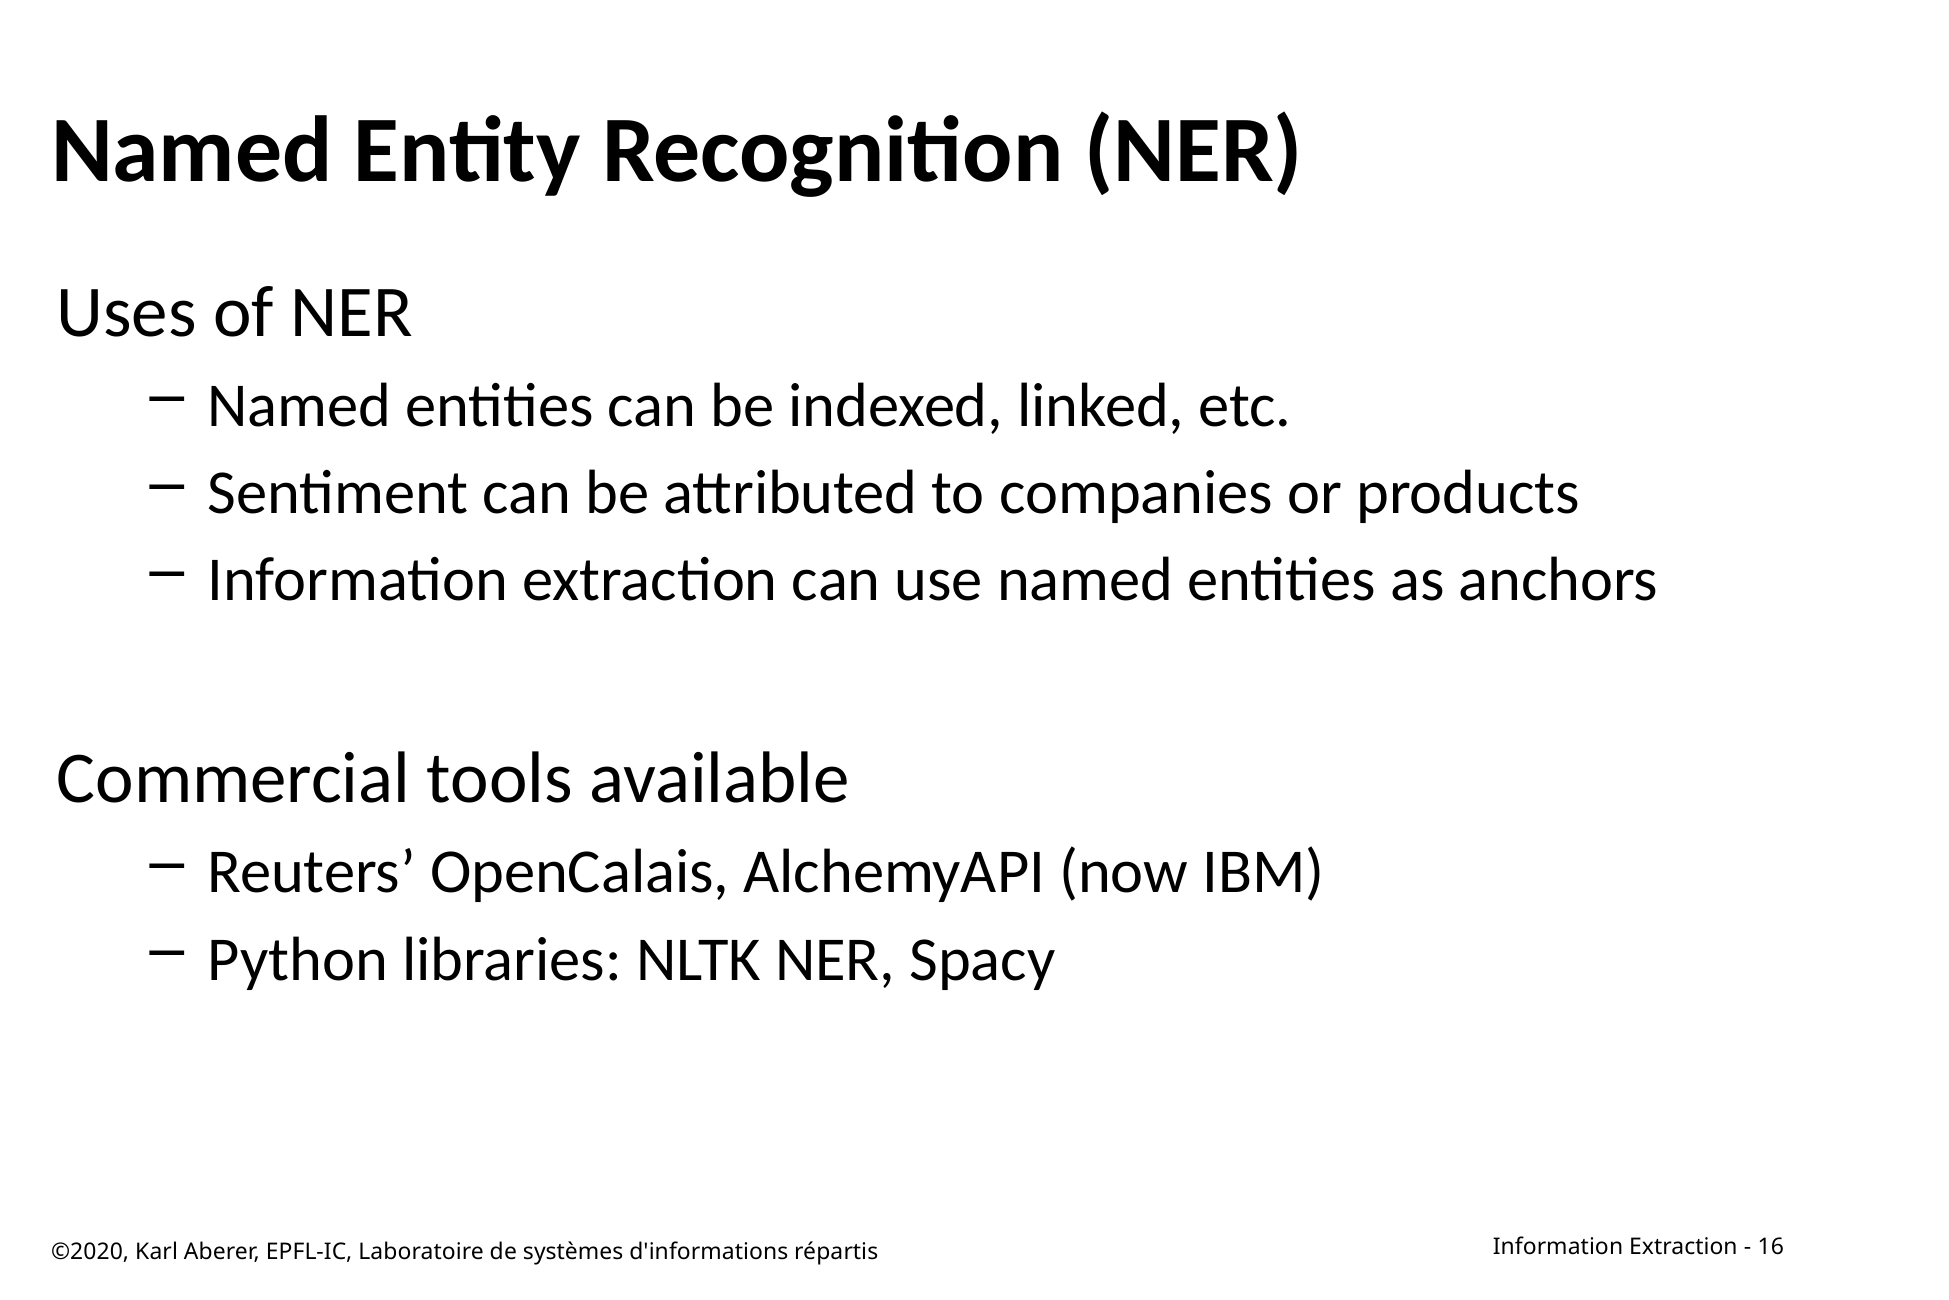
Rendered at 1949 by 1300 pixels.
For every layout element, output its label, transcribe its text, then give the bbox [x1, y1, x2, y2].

title Named Entity Recognition (NER) [32, 57, 1803, 232]
list Uses of NER Named entities can be indexed, linked, etc. Sentiment can be attributed to companies or products Information extraction can use named entities as anchors Commercial tools available Reuters’ OpenCalais, AlchemyAPI (now IBM) Python libraries: NLTK NER, Spacy [37, 253, 1809, 1208]
footer ©2020, Karl Aberer, EPFL-IC, Laboratoire de systèmes d'informations répartis [32, 1227, 1284, 1271]
